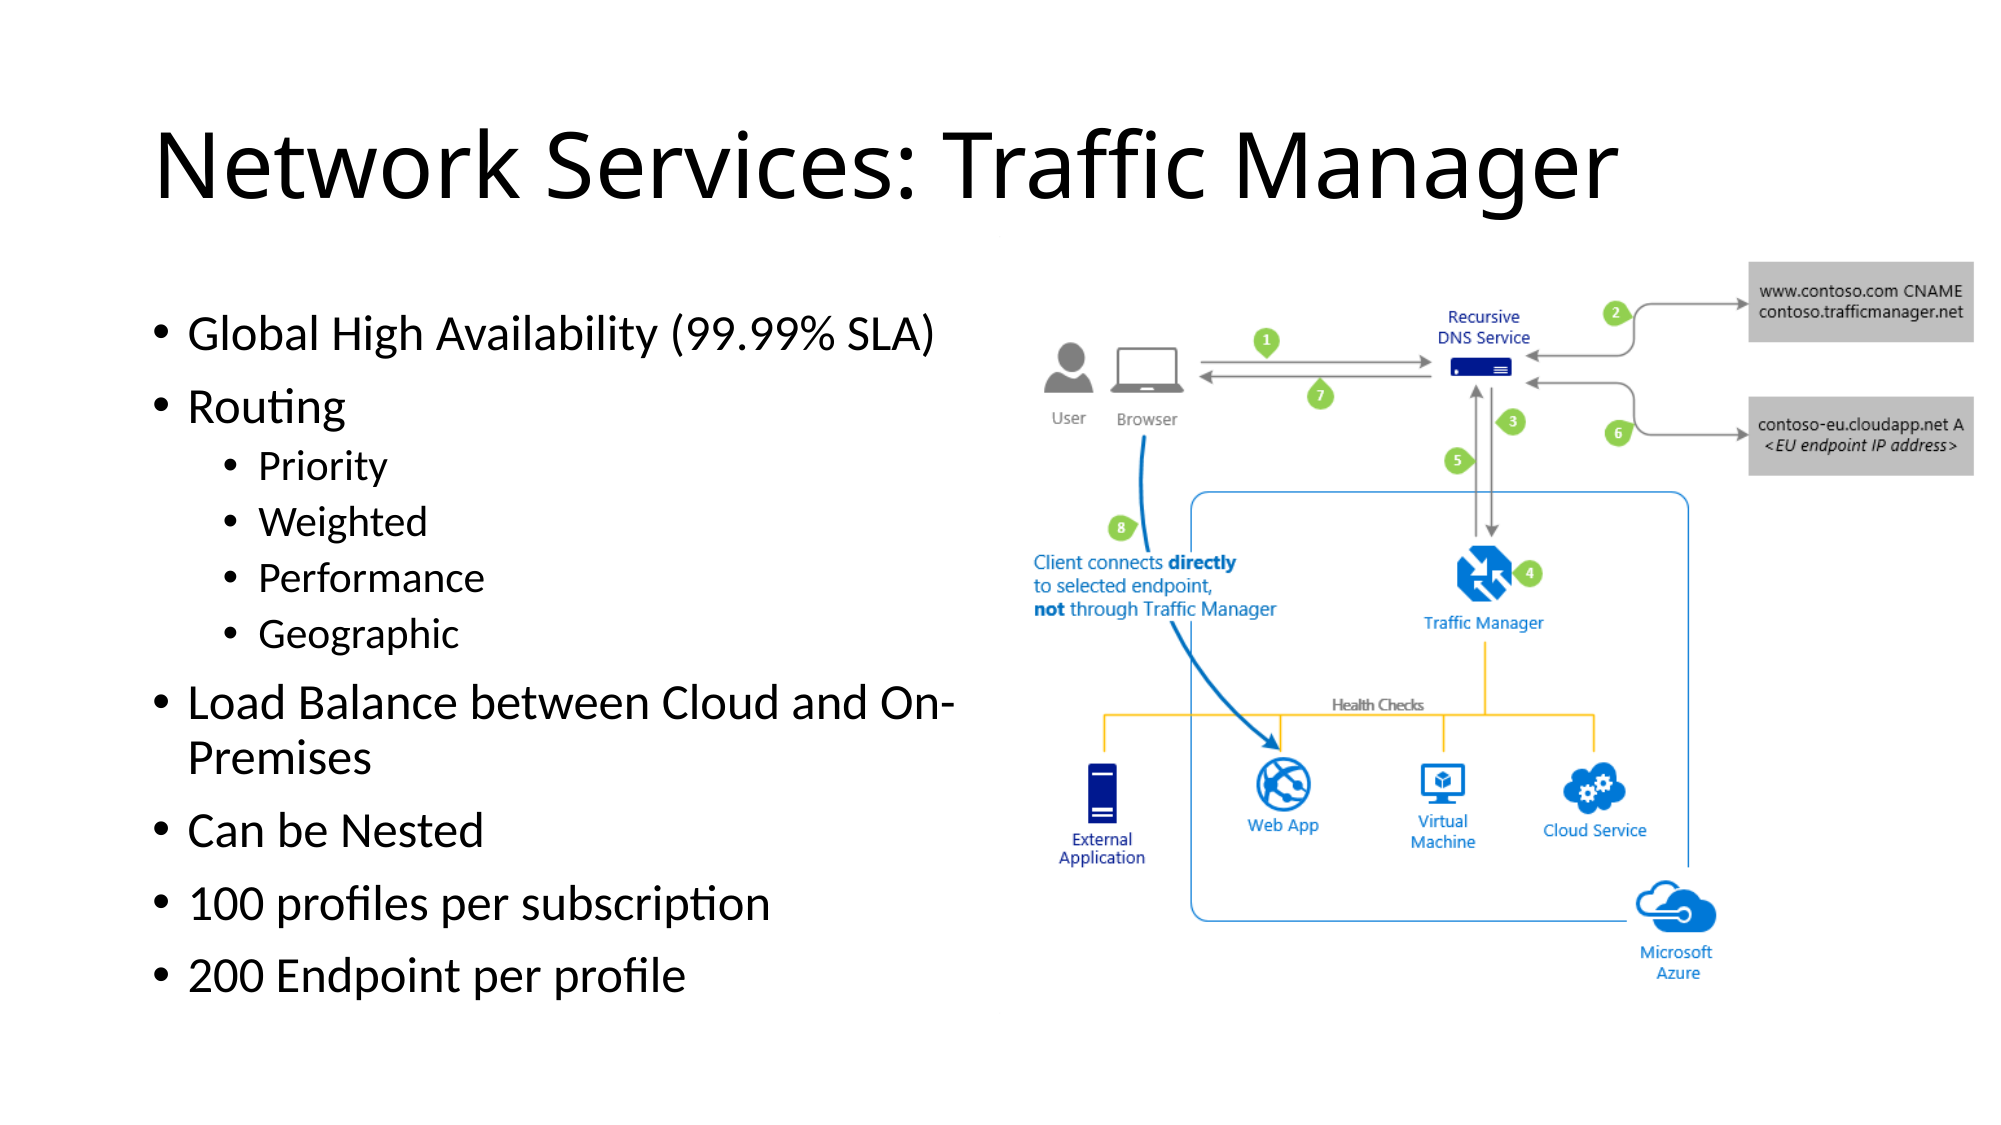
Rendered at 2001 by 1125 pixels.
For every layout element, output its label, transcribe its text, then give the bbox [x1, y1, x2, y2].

list Global High Availability (99.99% SLA) Routing Priority Weighted Performance Geographic Load Balance between Cloud and On-Premises Can be Nested 100 profiles per subscription 200 Endpoint per profile [137, 299, 999, 1014]
picture [999, 236, 2000, 1014]
title Network Services: Traffic Manager [137, 59, 1863, 278]
